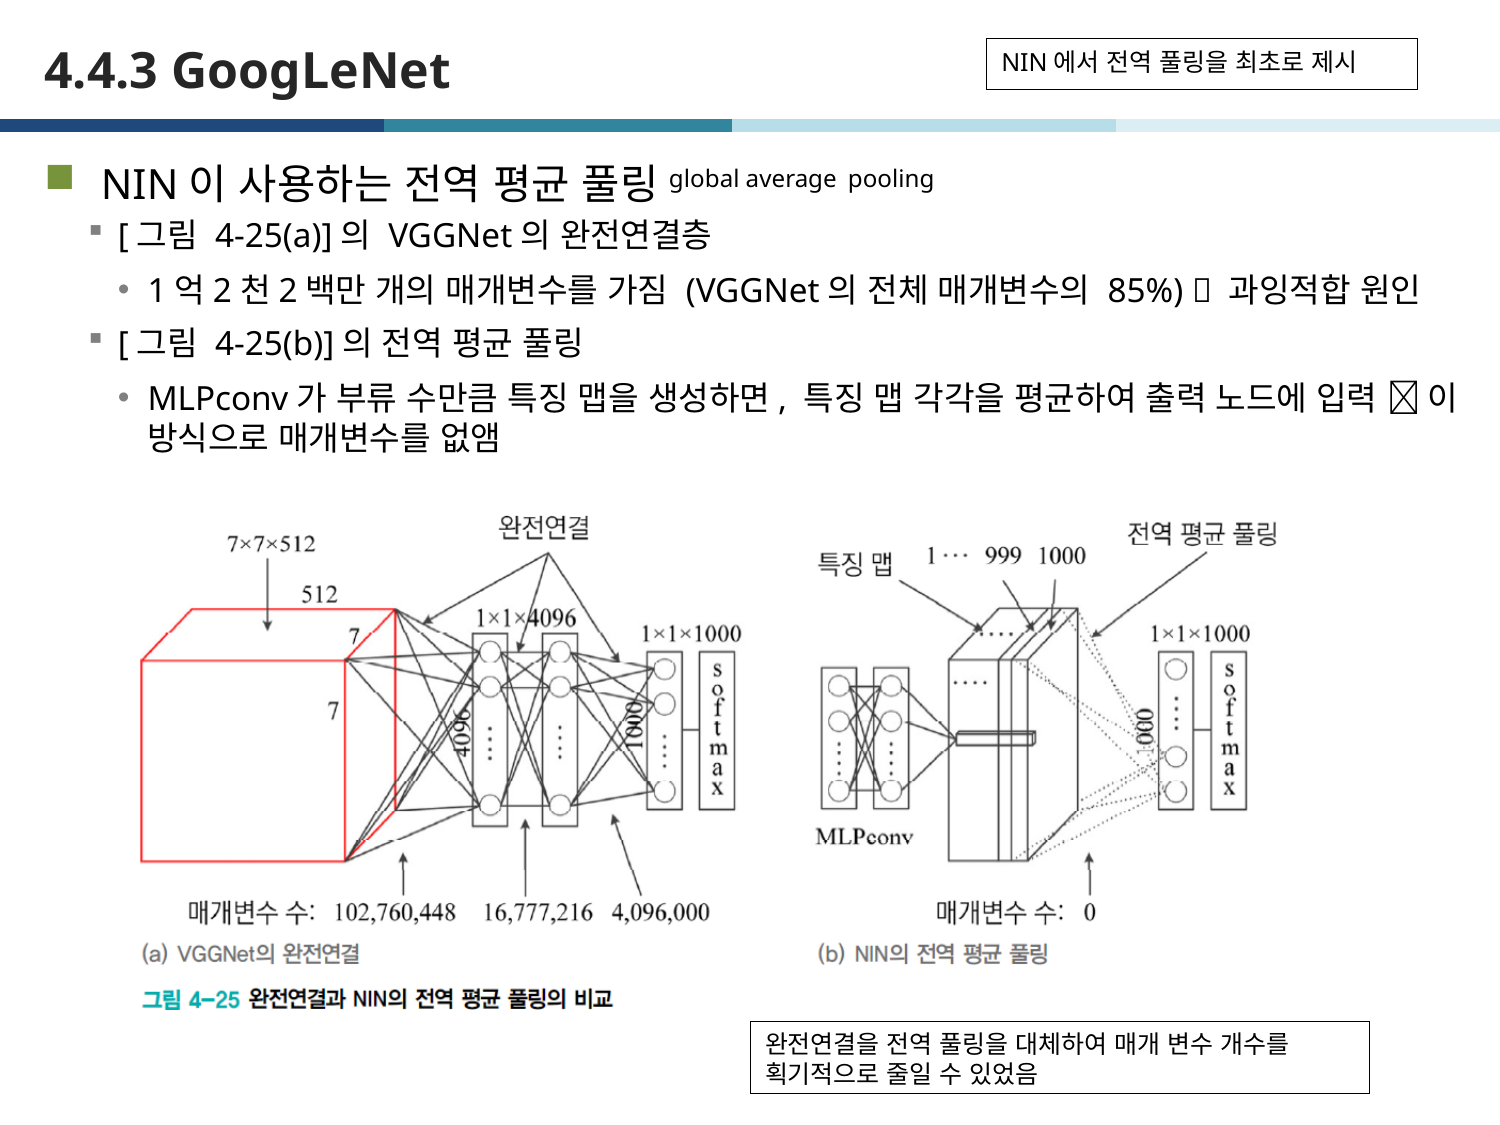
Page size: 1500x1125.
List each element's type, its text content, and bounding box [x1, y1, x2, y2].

picture [135, 514, 1282, 1010]
title 4.4.3 GoogLeNet [29, 23, 1270, 114]
text_box 완전연결을 전역 풀링을 대체하여 매개 변수 개수를 획기적으로 줄일 수 있었음 [750, 1021, 1370, 1094]
list NIN이 사용하는 전역 평균 풀링global average pooling [그림 4-25(a)]의 VGGNet의 완전연결층 1억2천2백만 개의 매개변수를 가짐 (VGGNet의 전체 매개변수의 85%)  과잉적합 원인 [그림 4-25(b)]의 전역 평균 풀링 MLPconv가 부류 수만큼 특징 맵을 생성하면, 특징 맵 각각을 평균하여 출력 노드에 입력  이 방식으로 매개변수를 없앰 [29, 125, 1500, 1083]
text_box NIN에서 전역 풀링을 최초로 제시 [986, 38, 1418, 90]
